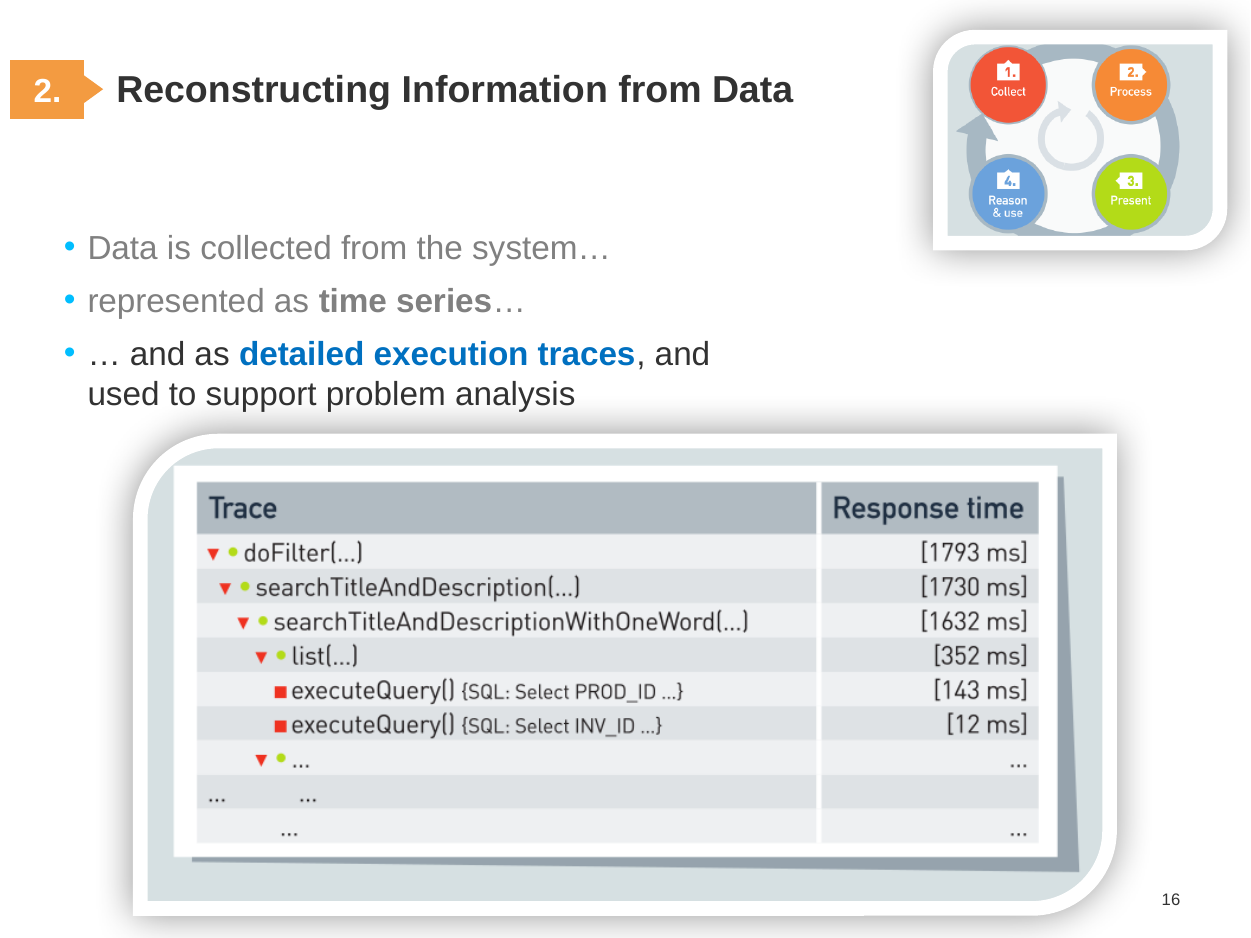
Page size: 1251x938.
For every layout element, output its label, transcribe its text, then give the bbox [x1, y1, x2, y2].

slide_number 16 [1161, 888, 1198, 909]
picture [140, 440, 1110, 909]
title Reconstructing Information from Data [104, 64, 908, 111]
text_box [10, 59, 104, 119]
picture [940, 37, 1220, 244]
list Data is collected from the system… represented as time series… … and as detailed execution traces, and used to support problem analysis [64, 226, 1186, 835]
